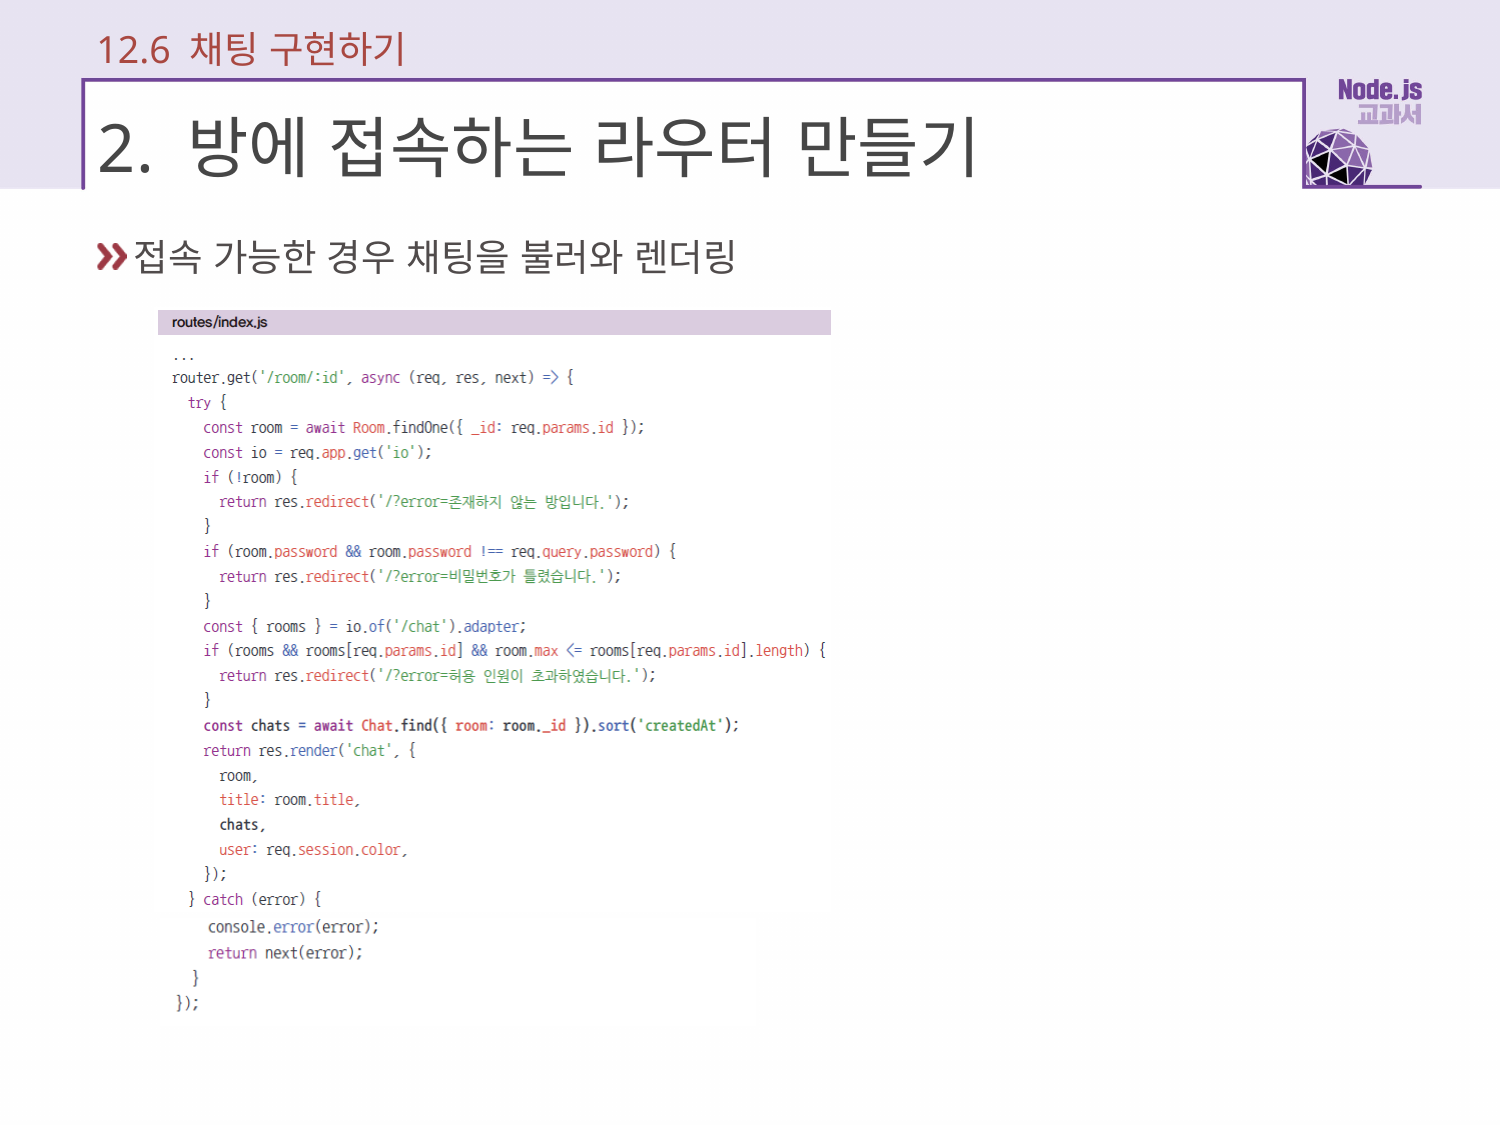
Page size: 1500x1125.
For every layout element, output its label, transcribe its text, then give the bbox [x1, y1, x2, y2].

picture [159, 918, 757, 1026]
title 2. 방에 접속하는 라우터 만들기 [82, 61, 1413, 193]
list 접속 가능한 경우 채팅을 불러와 렌더링 [81, 222, 1431, 1125]
picture [96, 243, 127, 270]
text_box 12.6 채팅 구현하기 [81, 14, 807, 62]
picture [154, 306, 831, 913]
picture [0, 0, 1500, 1125]
